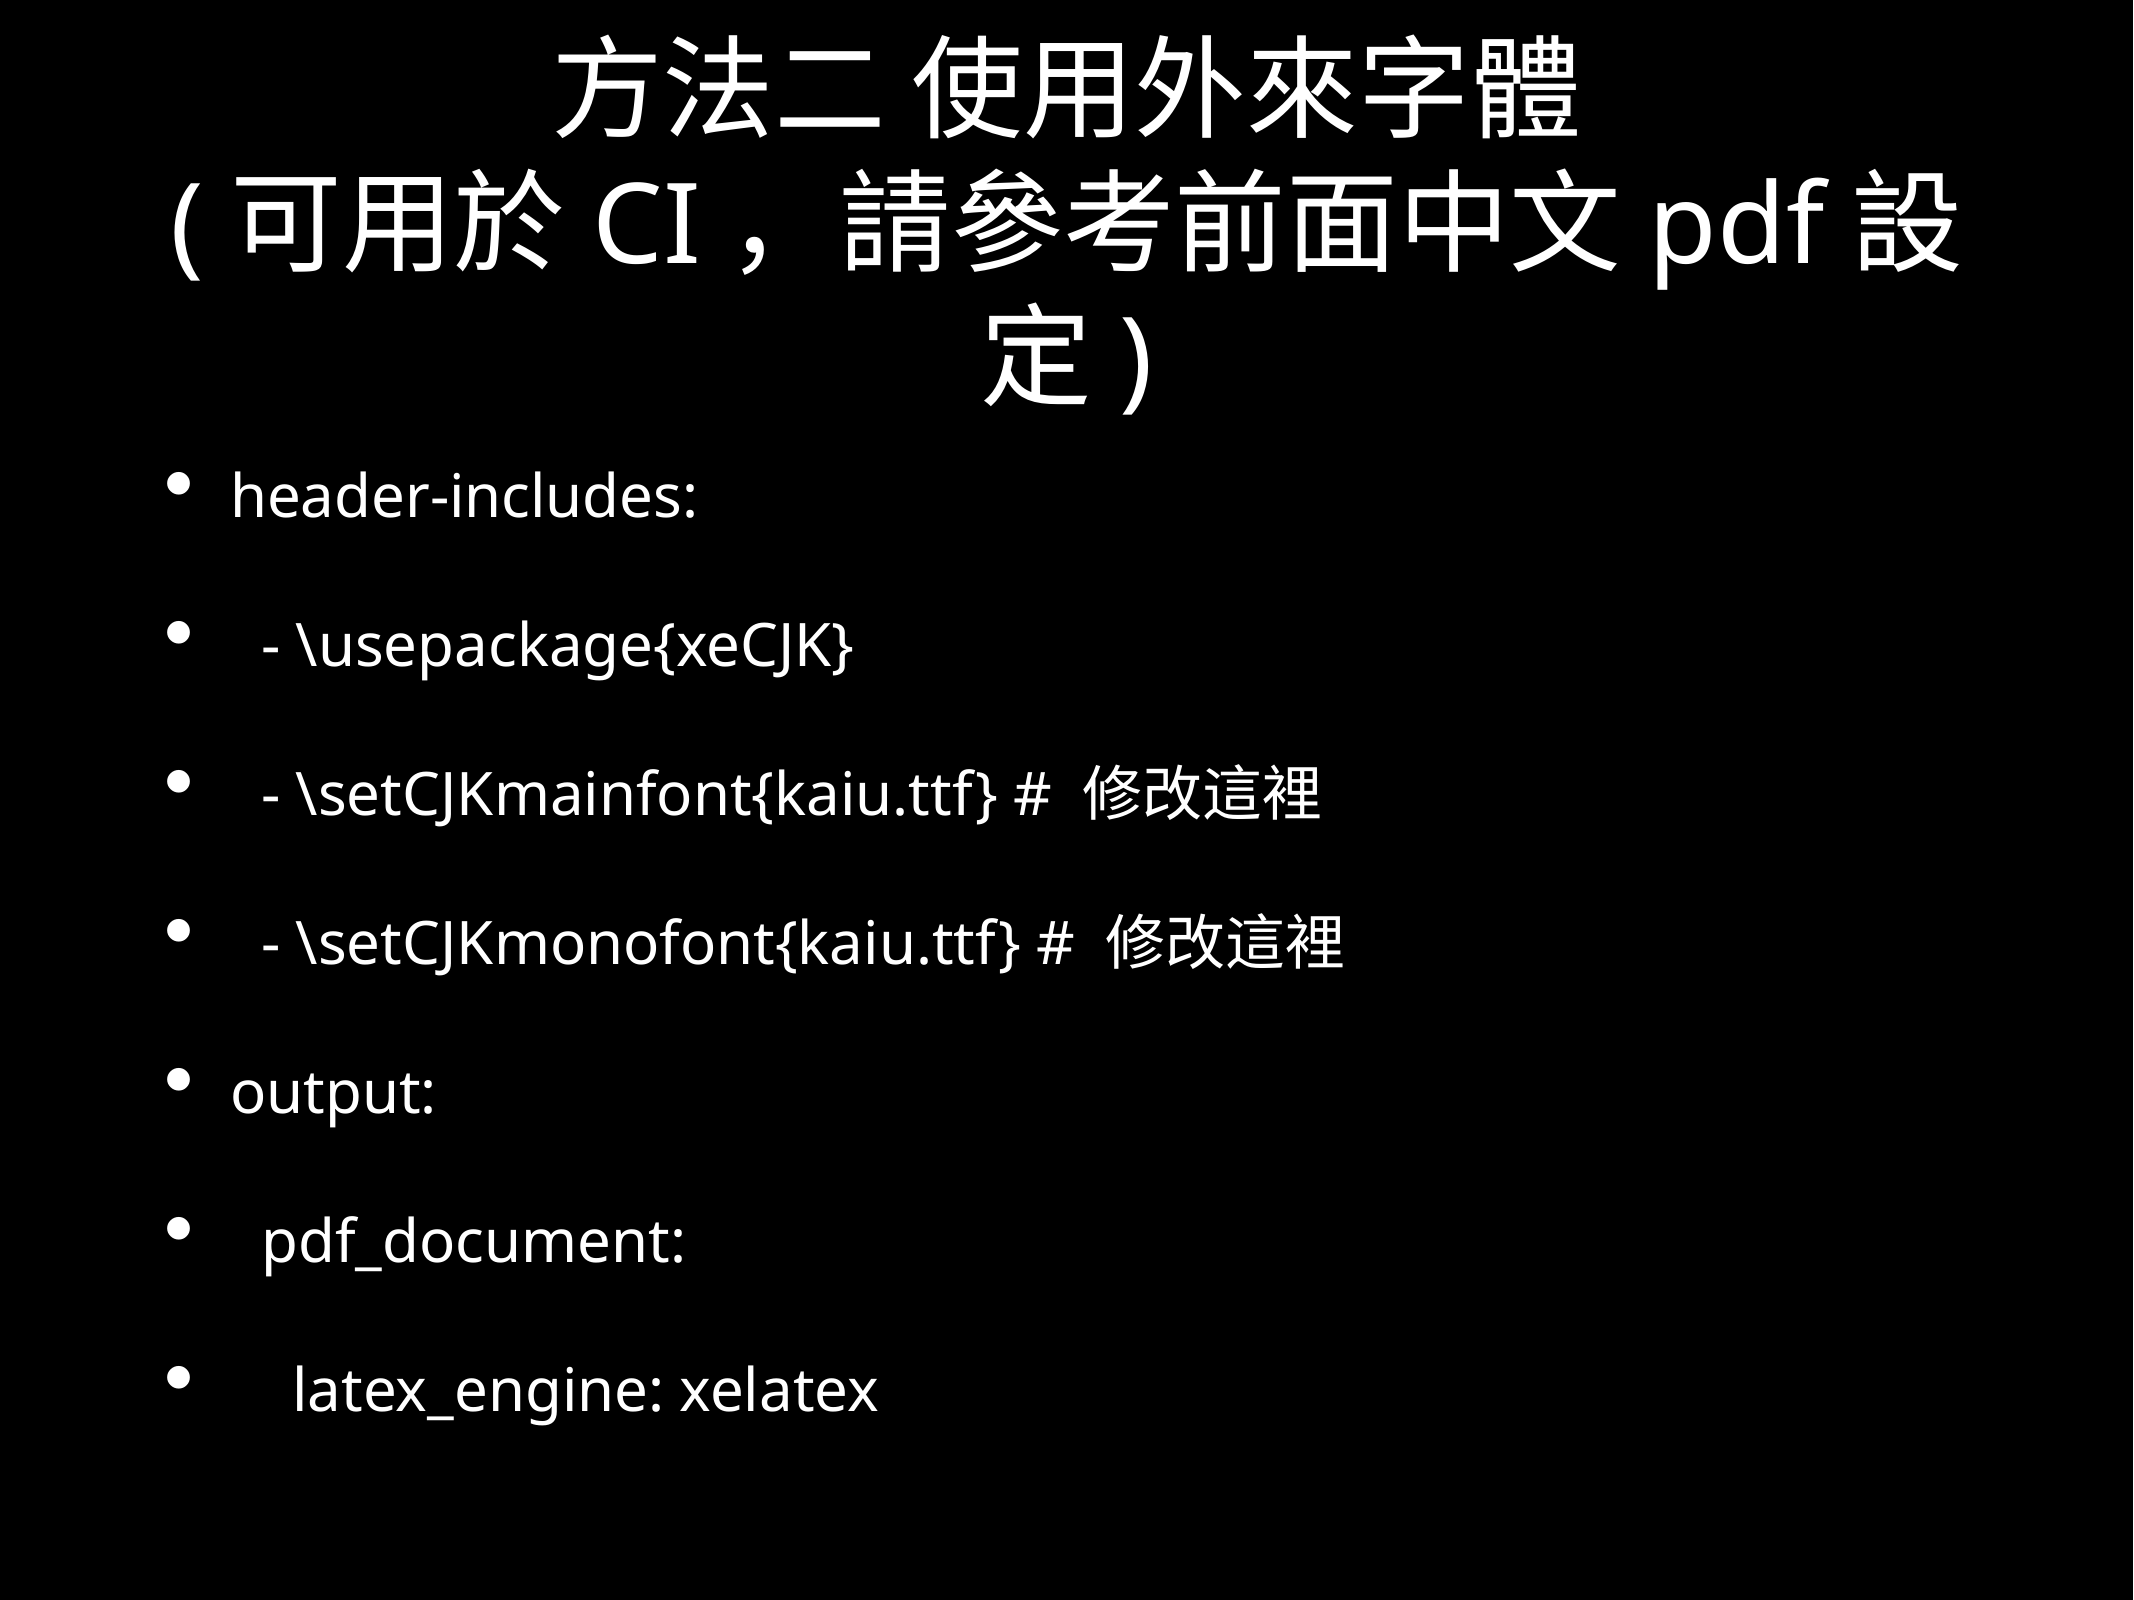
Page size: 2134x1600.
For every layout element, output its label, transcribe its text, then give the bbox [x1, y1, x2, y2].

title 方法二 使用外來字體 (可用於CI，請參考前面中文pdf設定) [155, 41, 1978, 397]
list header-includes: - \usepackage{xeCJK} - \setCJKmainfont{kaiu.ttf} # 修改這裡 - \setCJKmonofont{kaiu.ttf} # 修改這裡 output: pdf_document: latex_engine: xelatex [155, 424, 1978, 1457]
